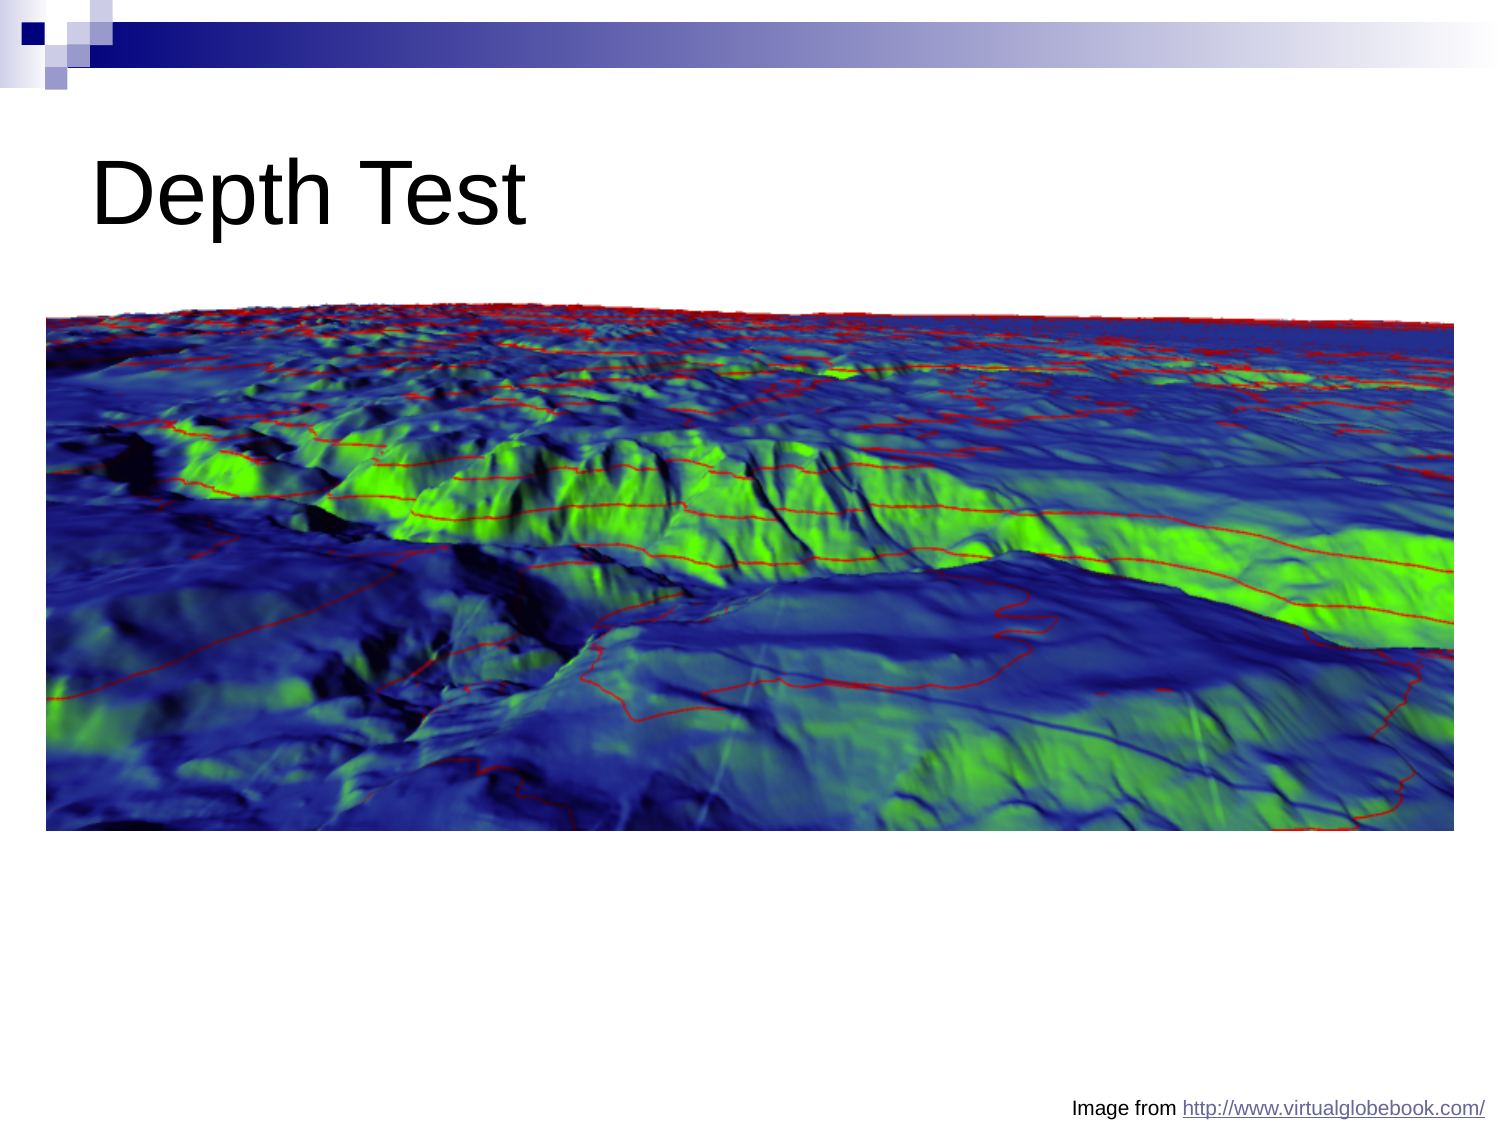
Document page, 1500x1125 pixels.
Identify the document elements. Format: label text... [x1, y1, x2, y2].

text_box Image from http://www.virtualglobebook.com/ [0, 1087, 1500, 1125]
picture [46, 294, 1454, 831]
title Depth Test [75, 75, 1425, 292]
